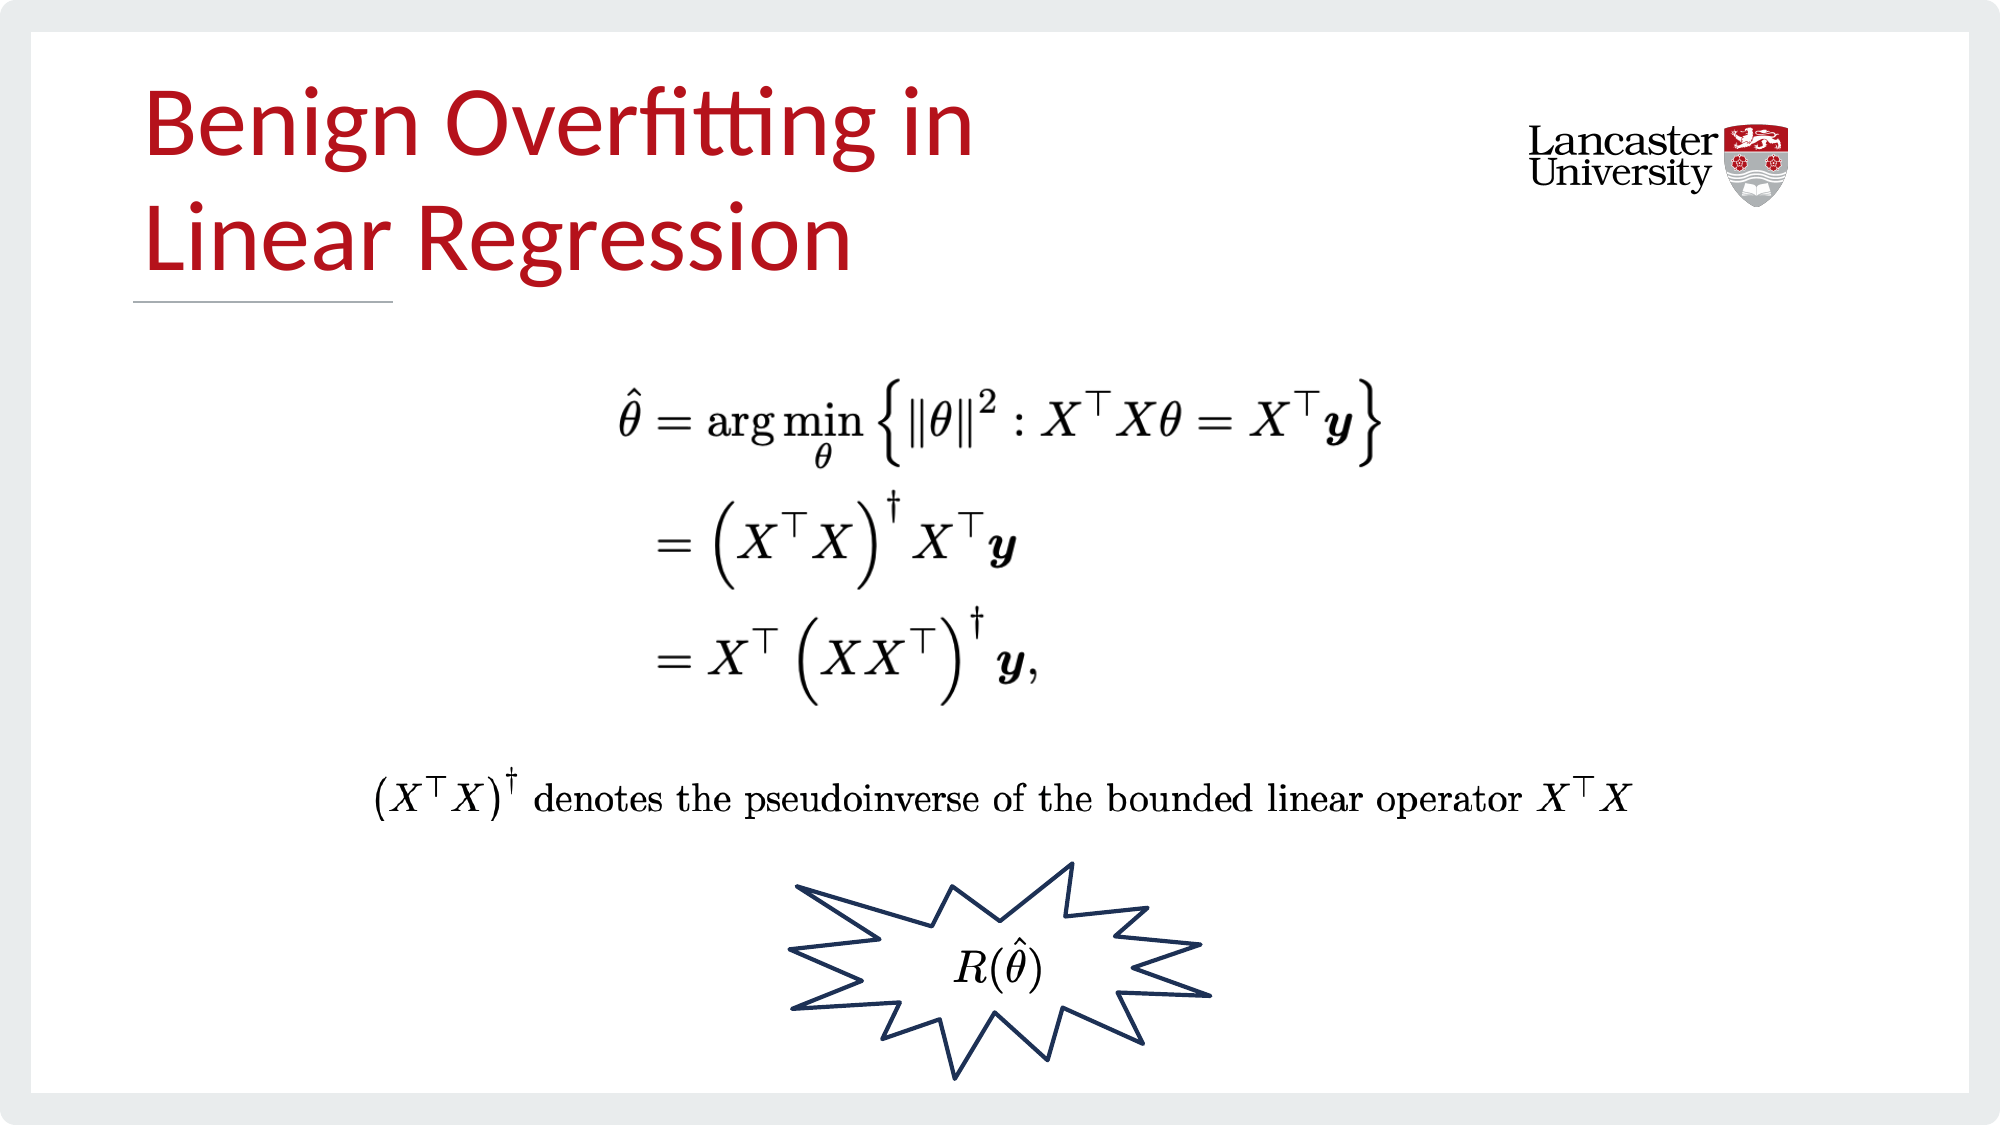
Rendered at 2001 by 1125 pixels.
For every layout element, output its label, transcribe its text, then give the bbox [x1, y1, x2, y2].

text_box Benign Overfitting in Linear Regression [128, 78, 1195, 279]
picture [362, 759, 1638, 821]
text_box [789, 863, 1211, 1080]
picture [595, 350, 1405, 712]
picture [1529, 124, 1788, 207]
